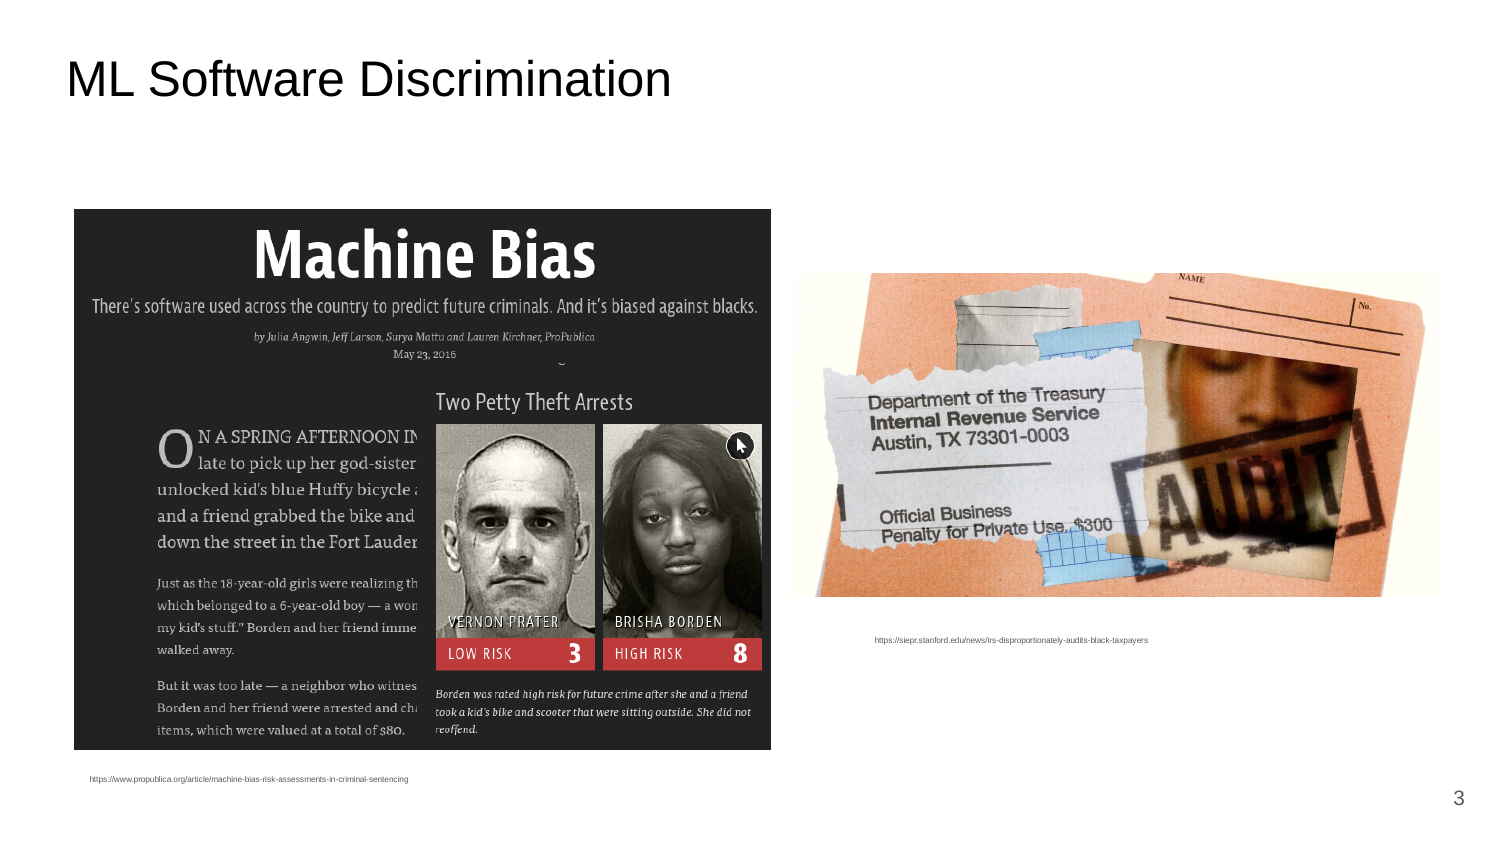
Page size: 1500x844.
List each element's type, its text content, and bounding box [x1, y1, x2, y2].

picture [793, 272, 1442, 598]
title ML Software Discrimination [51, 31, 1449, 126]
text_box https://www.propublica.org/article/machine-bias-risk-assessments-in-criminal-sentencing [74, 759, 589, 801]
picture [74, 209, 772, 750]
text_box https://siepr.stanford.edu/news/irs-disproportionately-audits-black-taxpayers [859, 620, 1374, 661]
slide_number 3 [1389, 764, 1480, 830]
